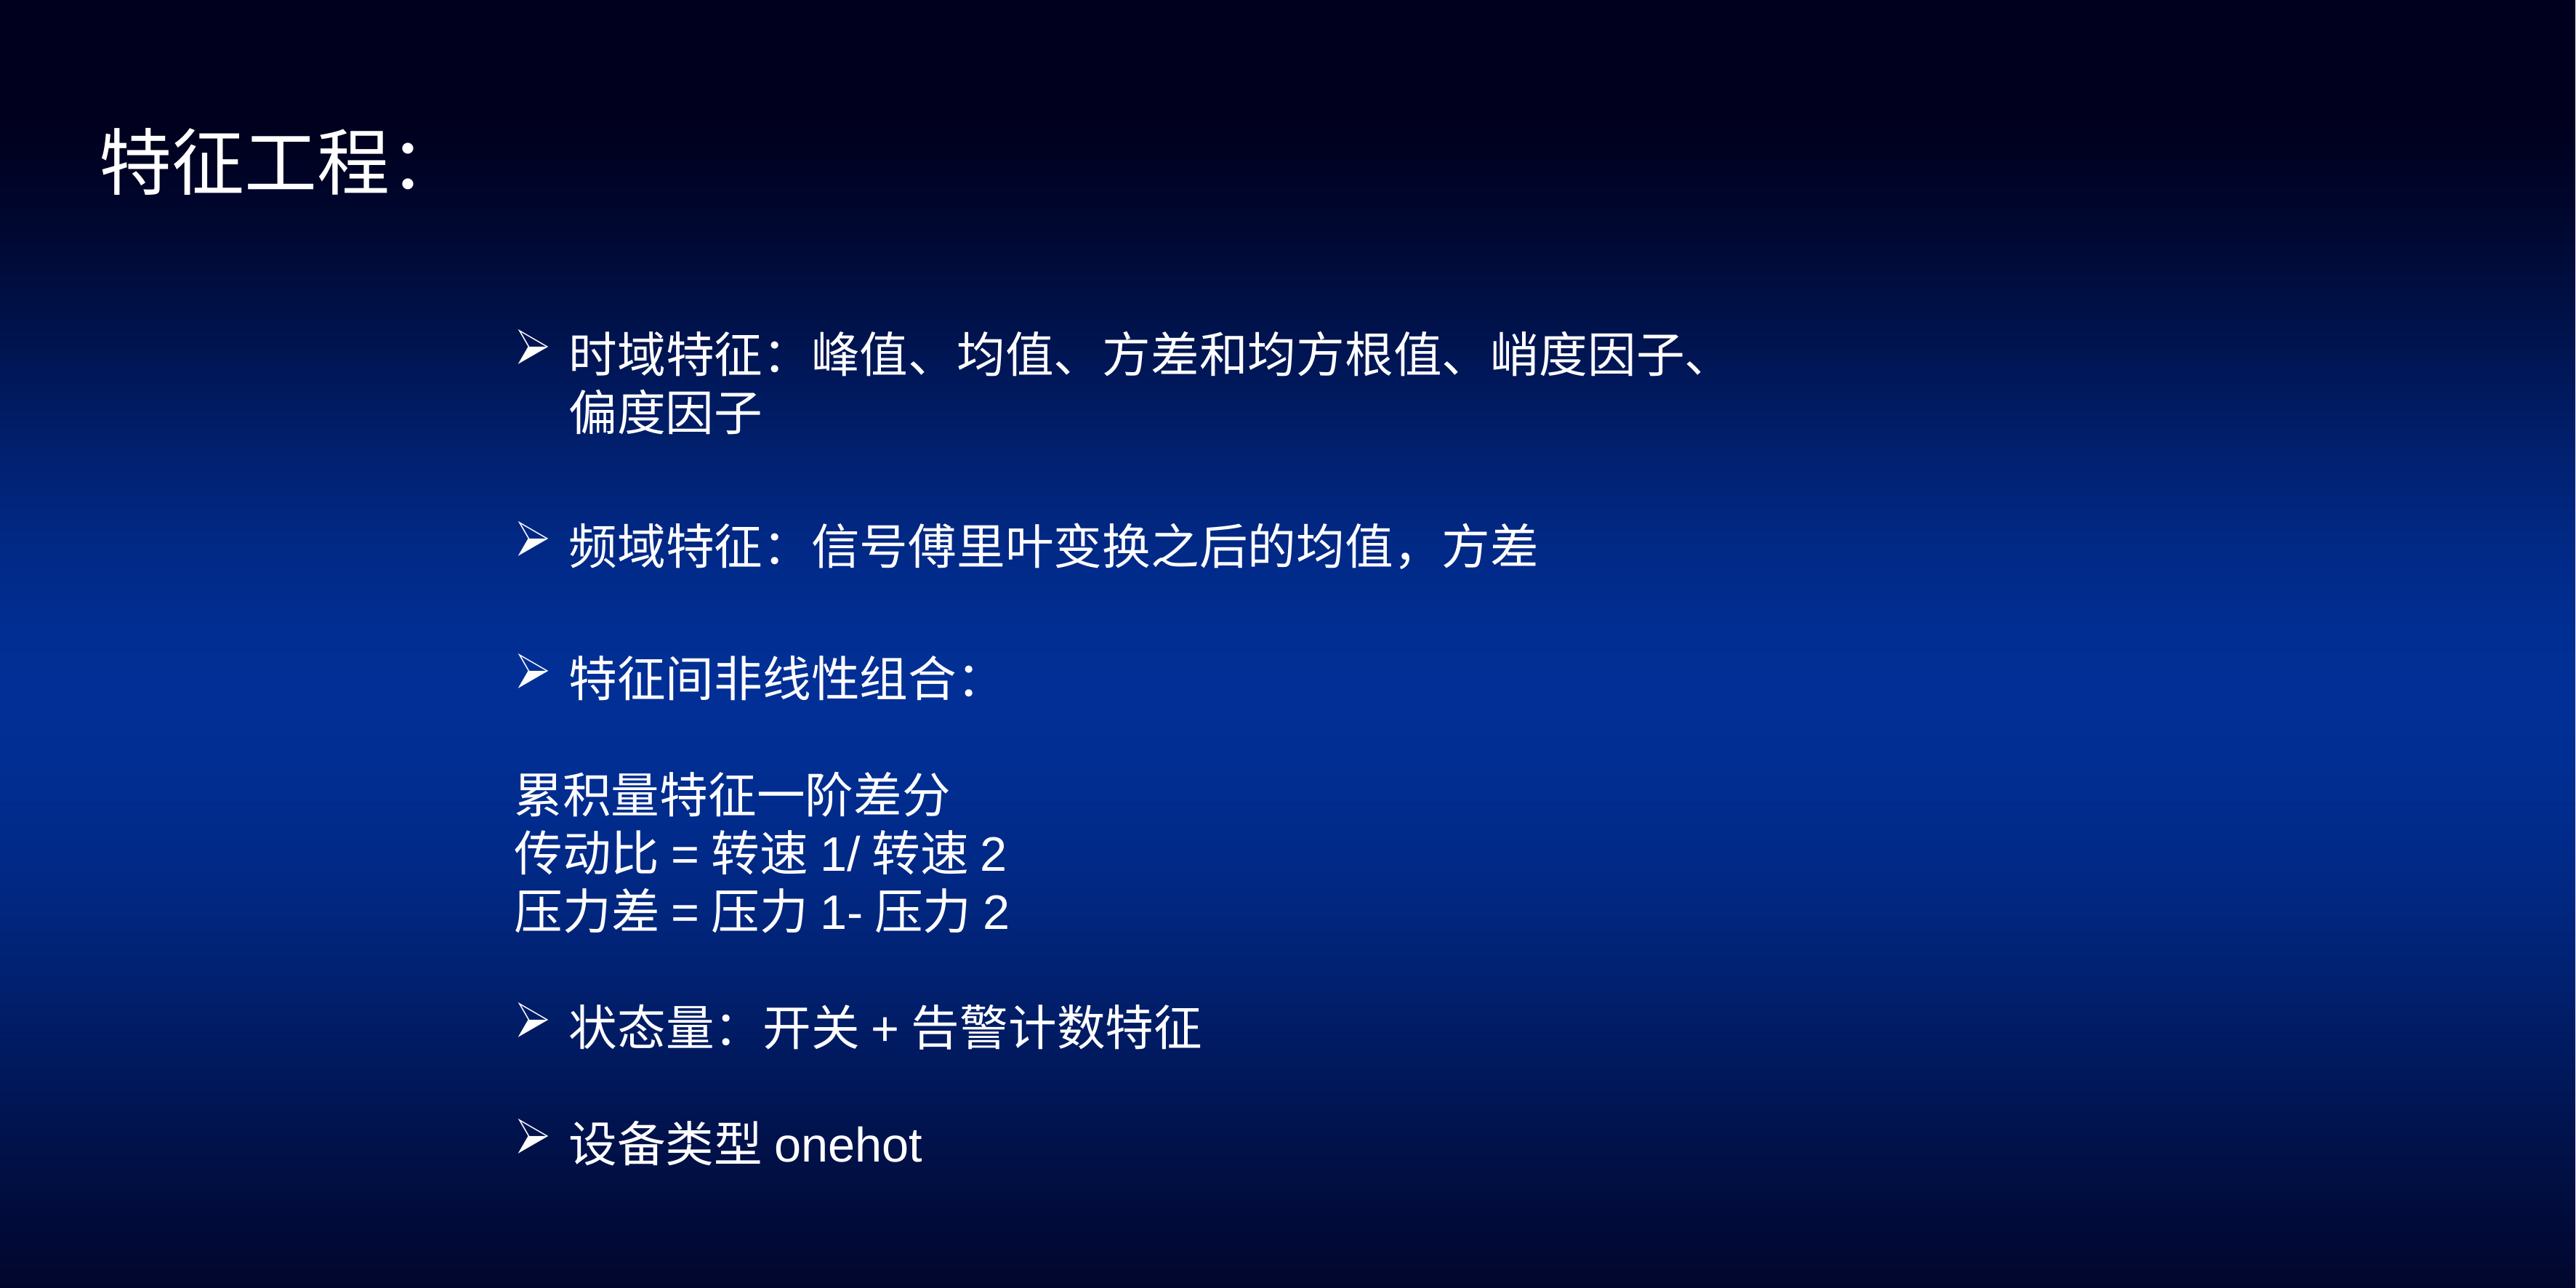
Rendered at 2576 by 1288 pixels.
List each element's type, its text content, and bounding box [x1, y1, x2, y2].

text_box 频域特征：信号傅里叶变换之后的均值，方差 [503, 510, 1696, 580]
text_box 特征工程： [89, 110, 960, 209]
picture [0, 0, 2576, 1288]
text_box 时域特征：峰值、均值、方差和均方根值、峭度因子、偏度因子 [503, 318, 1696, 446]
text_box 特征间非线性组合： 累积量特征一阶差分 传动比=转速1/转速2 压力差=压力1-压力2 状态量：开关+告警计数特征 设备类型onehot [503, 643, 1916, 1177]
